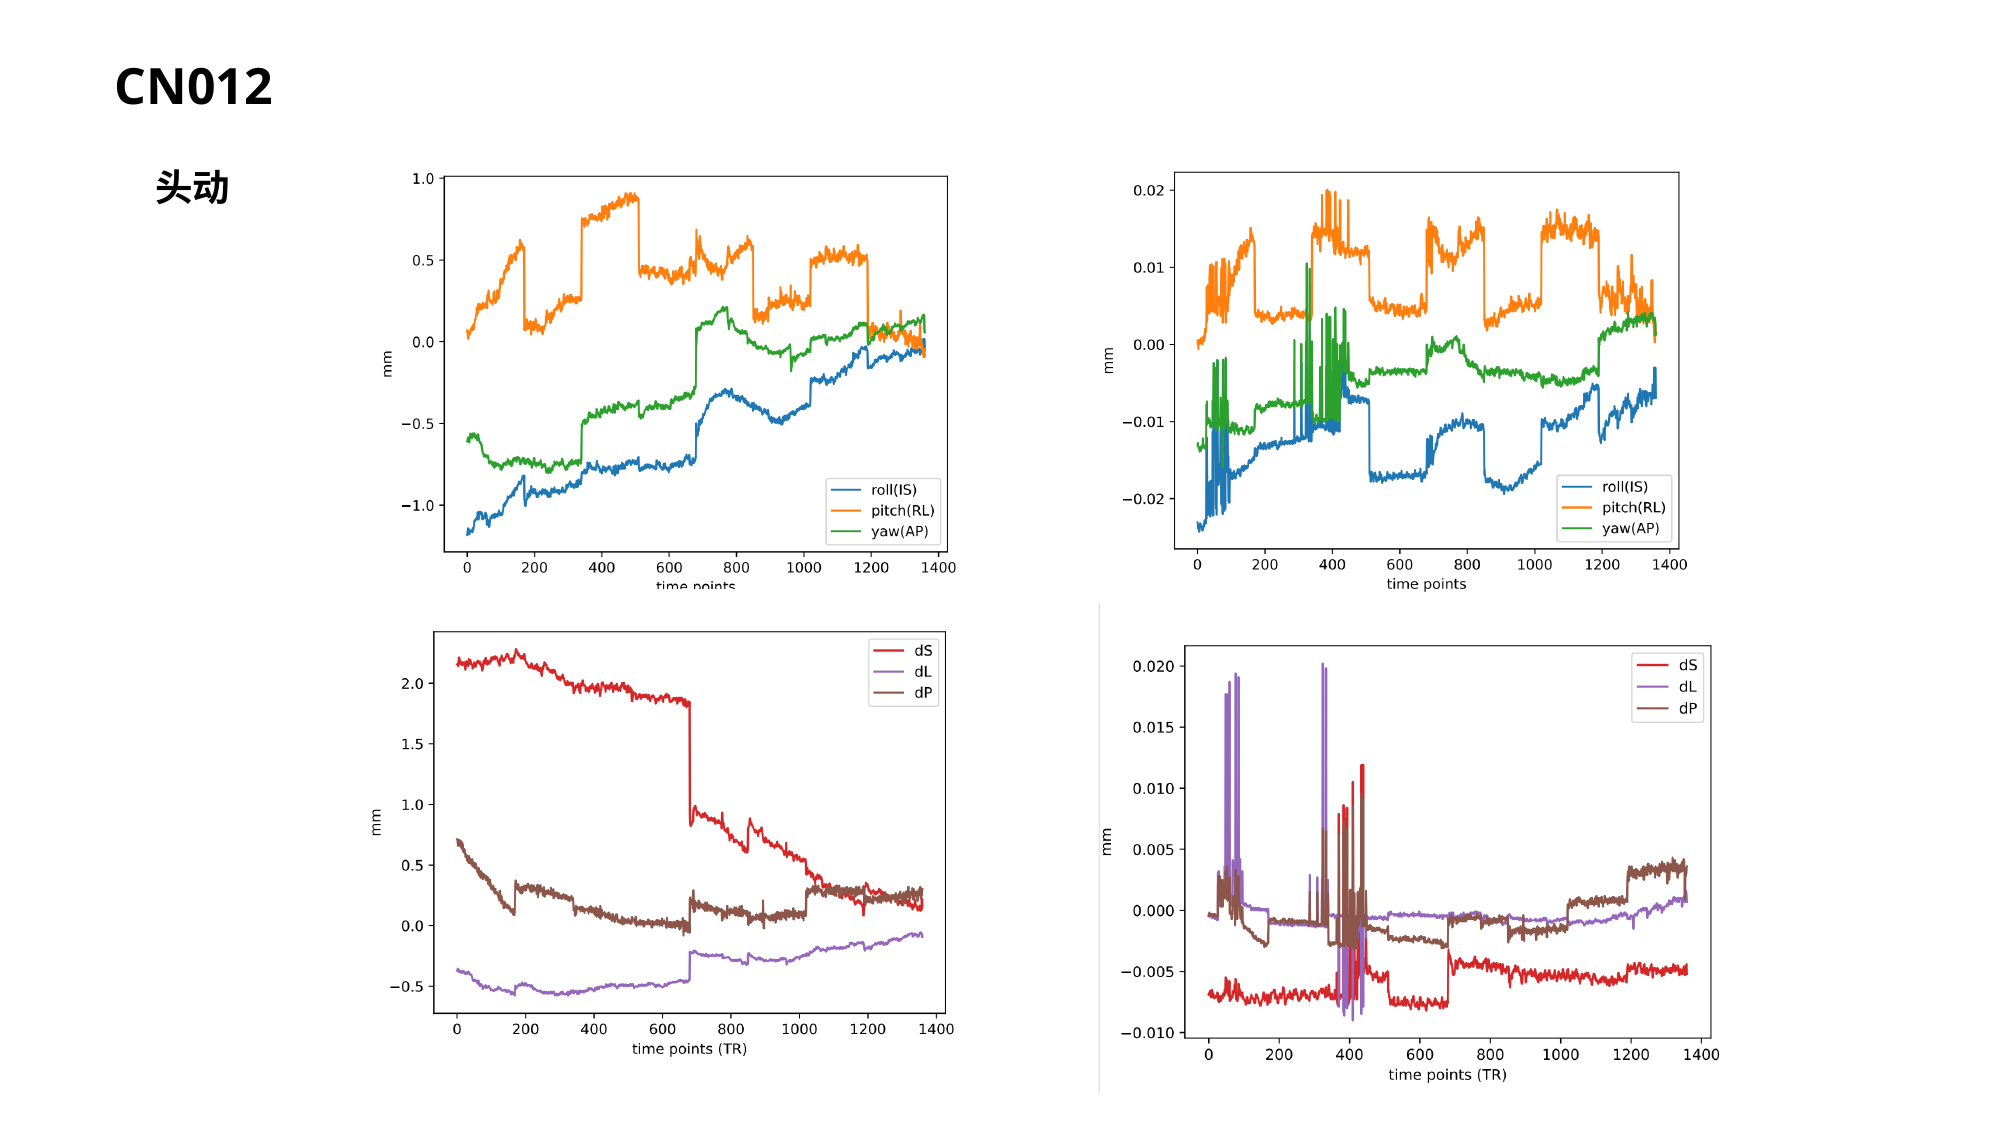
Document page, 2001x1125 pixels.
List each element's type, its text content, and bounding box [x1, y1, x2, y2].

picture [359, 617, 971, 1059]
text_box CN012 [99, 46, 559, 122]
picture [1098, 146, 1710, 599]
picture [1098, 603, 1740, 1094]
text_box 头动 [140, 156, 369, 217]
picture [369, 156, 981, 589]
